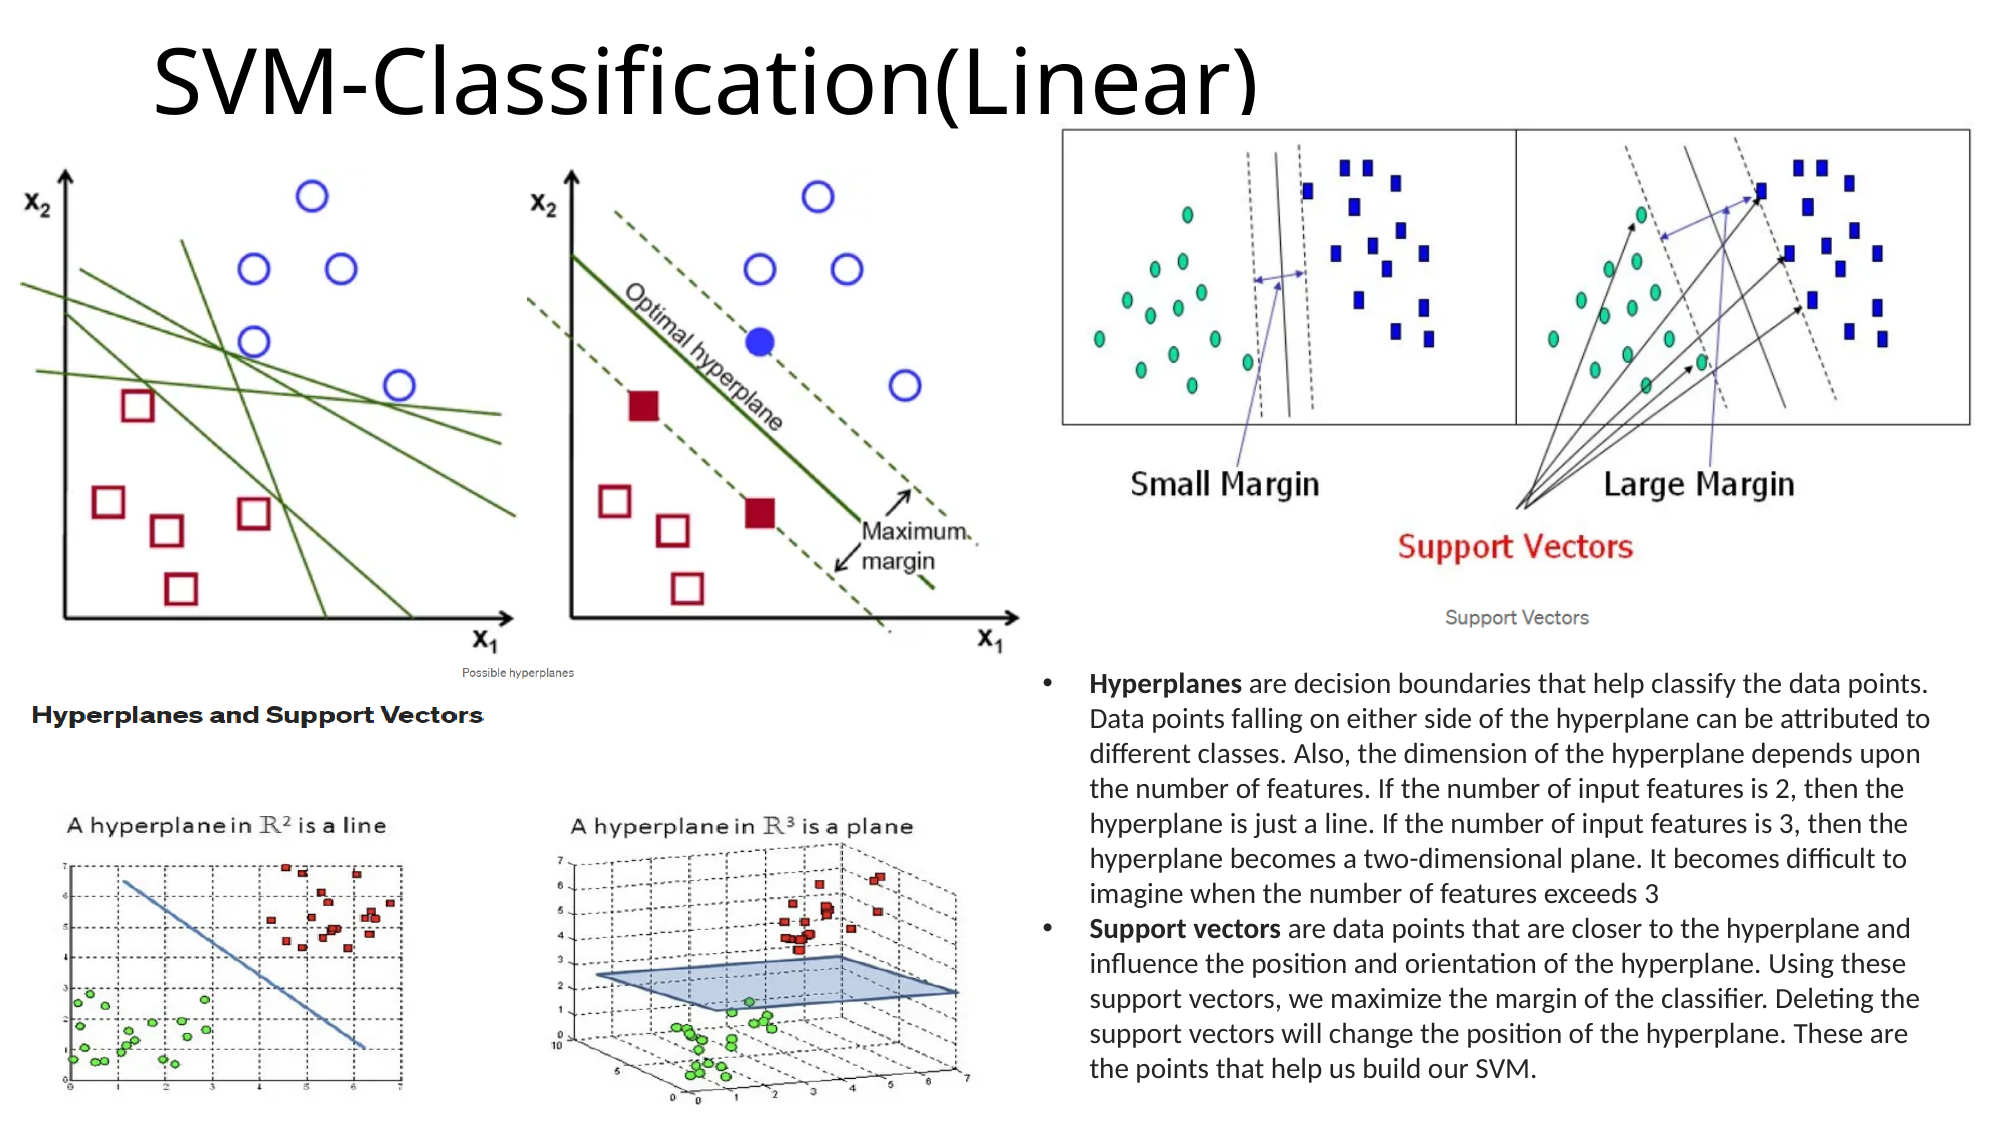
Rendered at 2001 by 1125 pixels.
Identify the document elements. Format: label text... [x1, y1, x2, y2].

text_box Hyperplanes are decision boundaries that help classify the data points. Data points falling on either side of the hyperplane can be attributed to different classes. Also, the dimension of the hyperplane depends upon the number of features. If the number of input features is 2, then the hyperplane is just a line. If the number of input features is 3, then the hyperplane becomes a two-dimensional plane. It becomes difficult to imagine when the number of features exceeds 3 Support vectors are data points that are closer to the hyperplane and influence the position and orientation of the hyperplane. Using these support vectors, we maximize the margin of the classifier. Deleting the support vectors will change the position of the hyperplane. These are the points that help us build our SVM. [1027, 657, 1969, 1092]
picture [13, 164, 1034, 682]
picture [1046, 115, 1987, 636]
picture [30, 696, 979, 1106]
title SVM-Classification(Linear) [137, 26, 1863, 144]
